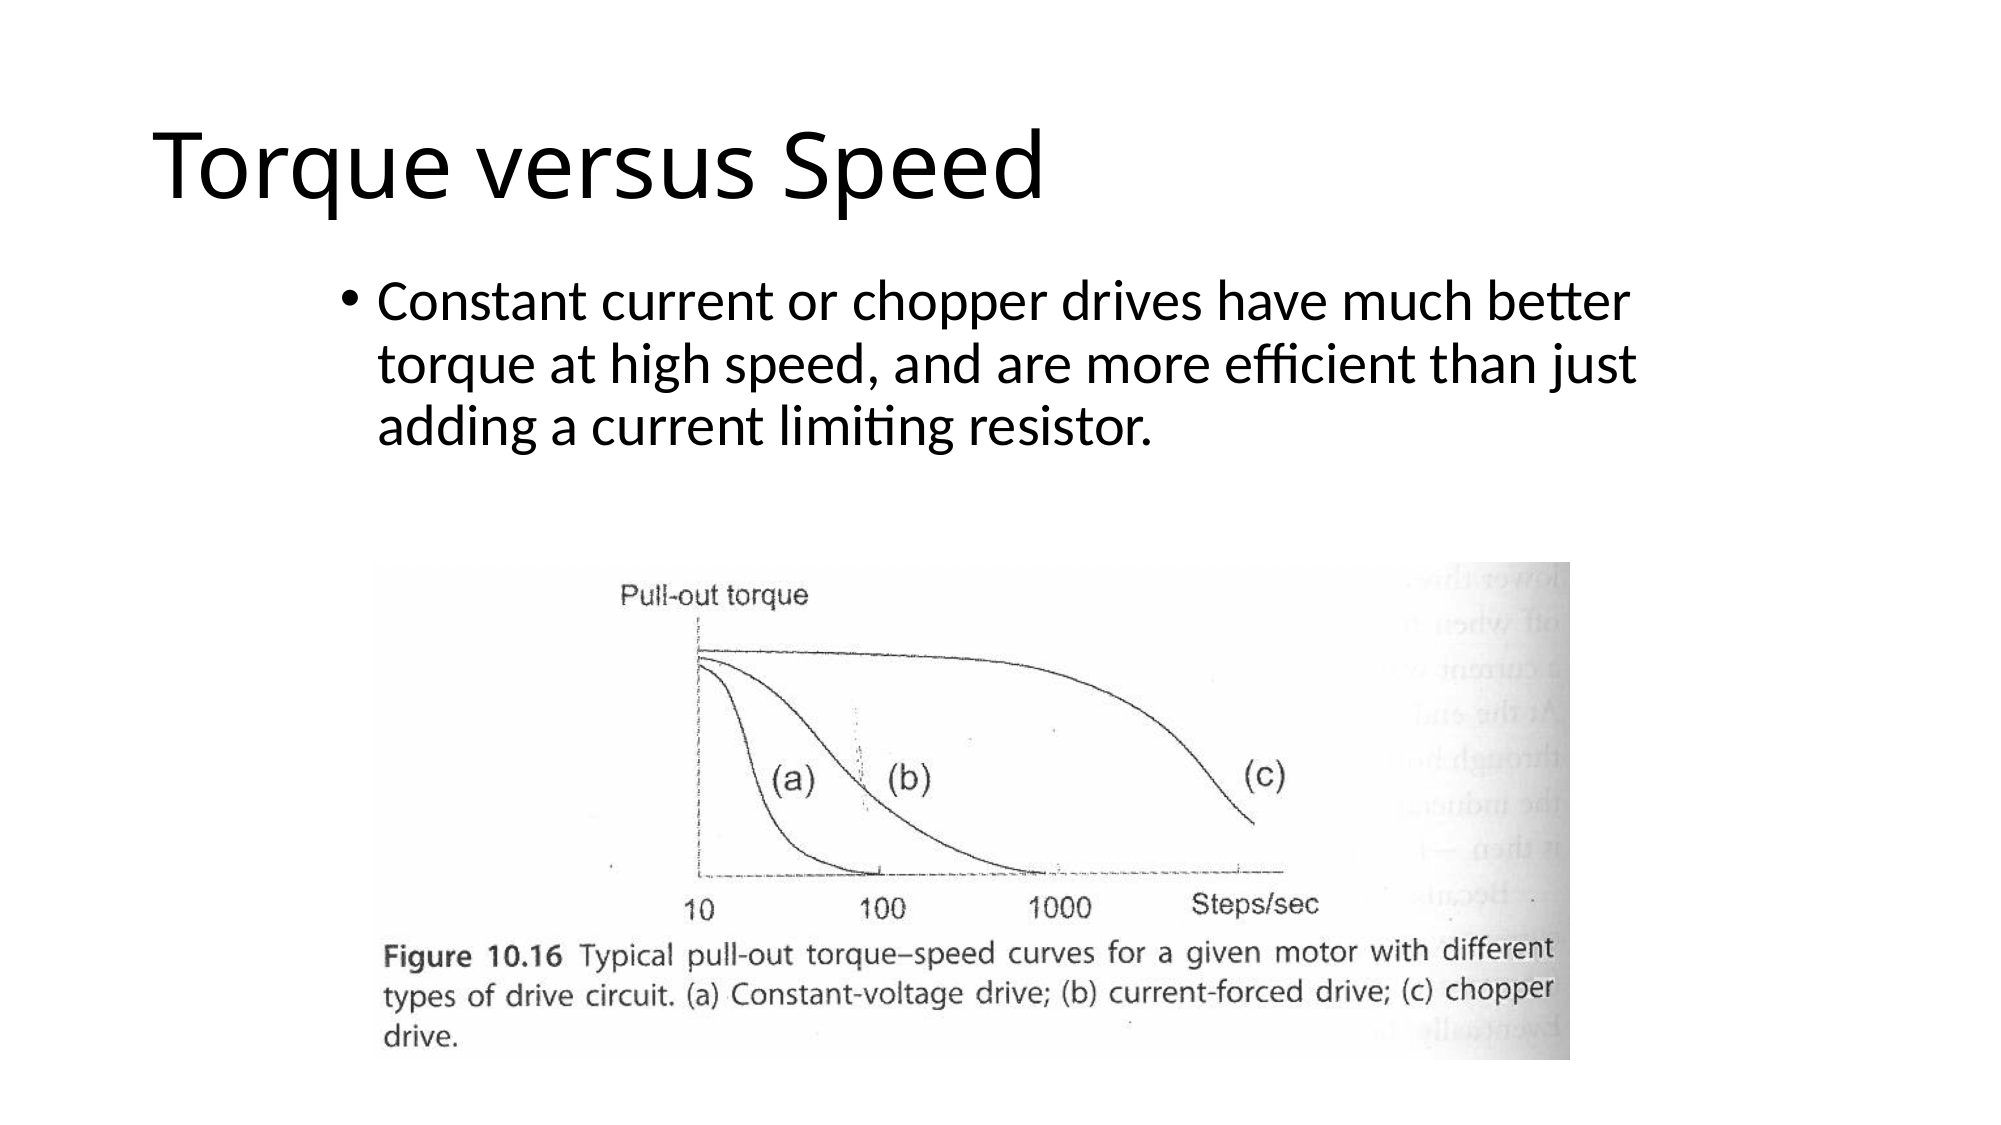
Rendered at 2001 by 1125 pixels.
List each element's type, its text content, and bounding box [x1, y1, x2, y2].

picture [373, 562, 1570, 1060]
title Torque versus Speed [137, 59, 1863, 278]
list Constant current or chopper drives have much better torque at high speed, and are more efficient than just adding a current limiting resistor. [324, 262, 1675, 632]
